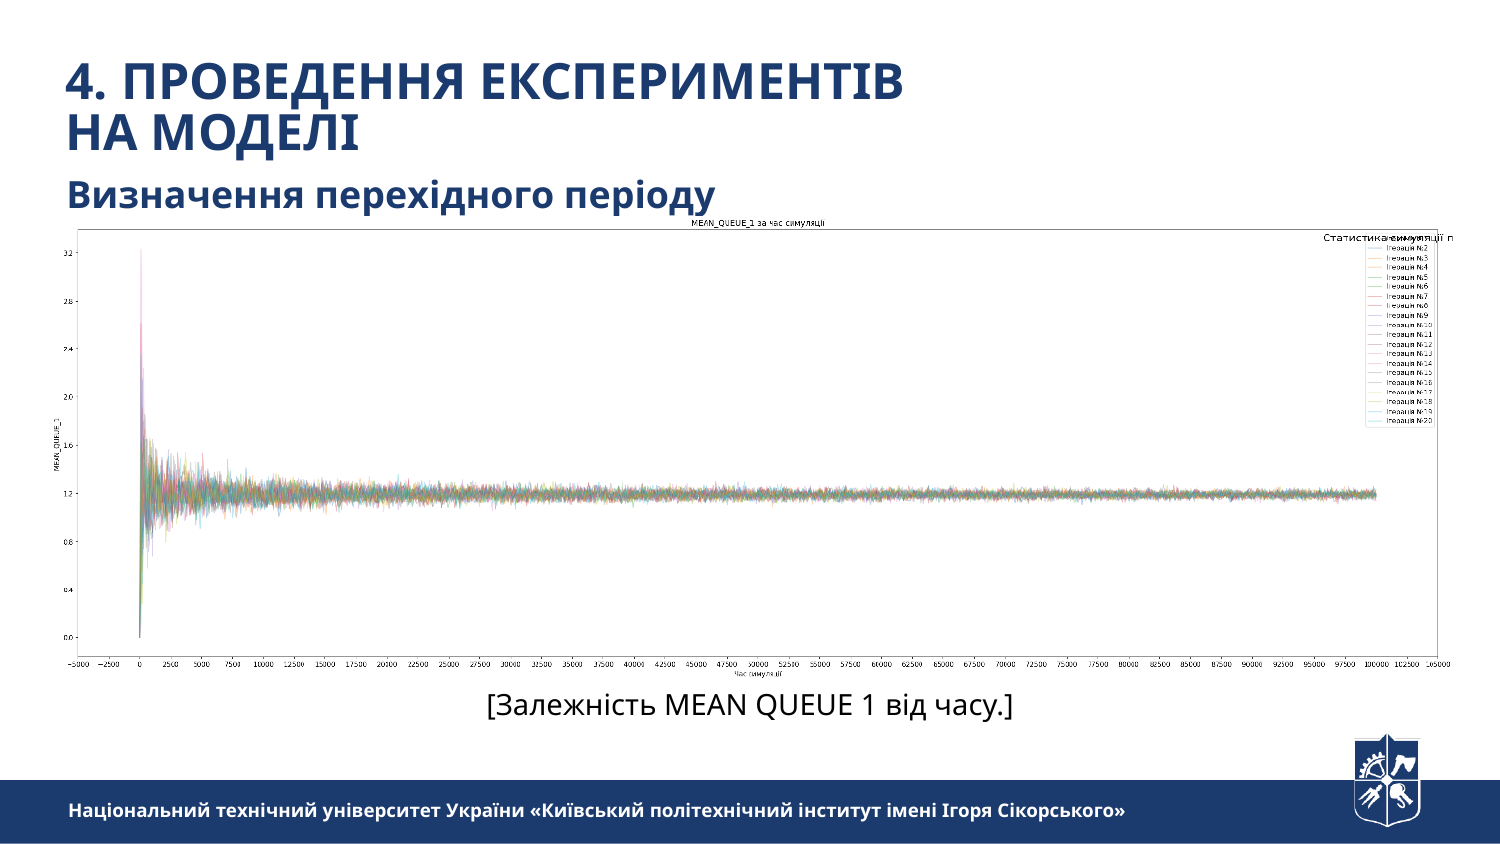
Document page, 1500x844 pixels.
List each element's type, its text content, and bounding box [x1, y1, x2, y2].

picture [1347, 729, 1427, 832]
picture [47, 216, 1453, 679]
list Визначення перехідного періоду [54, 170, 1272, 216]
text_box [Залежність MEAN QUEUE 1 від часу.] [0, 678, 1500, 729]
list 4. Проведення експериментів на моделі [53, 53, 959, 169]
